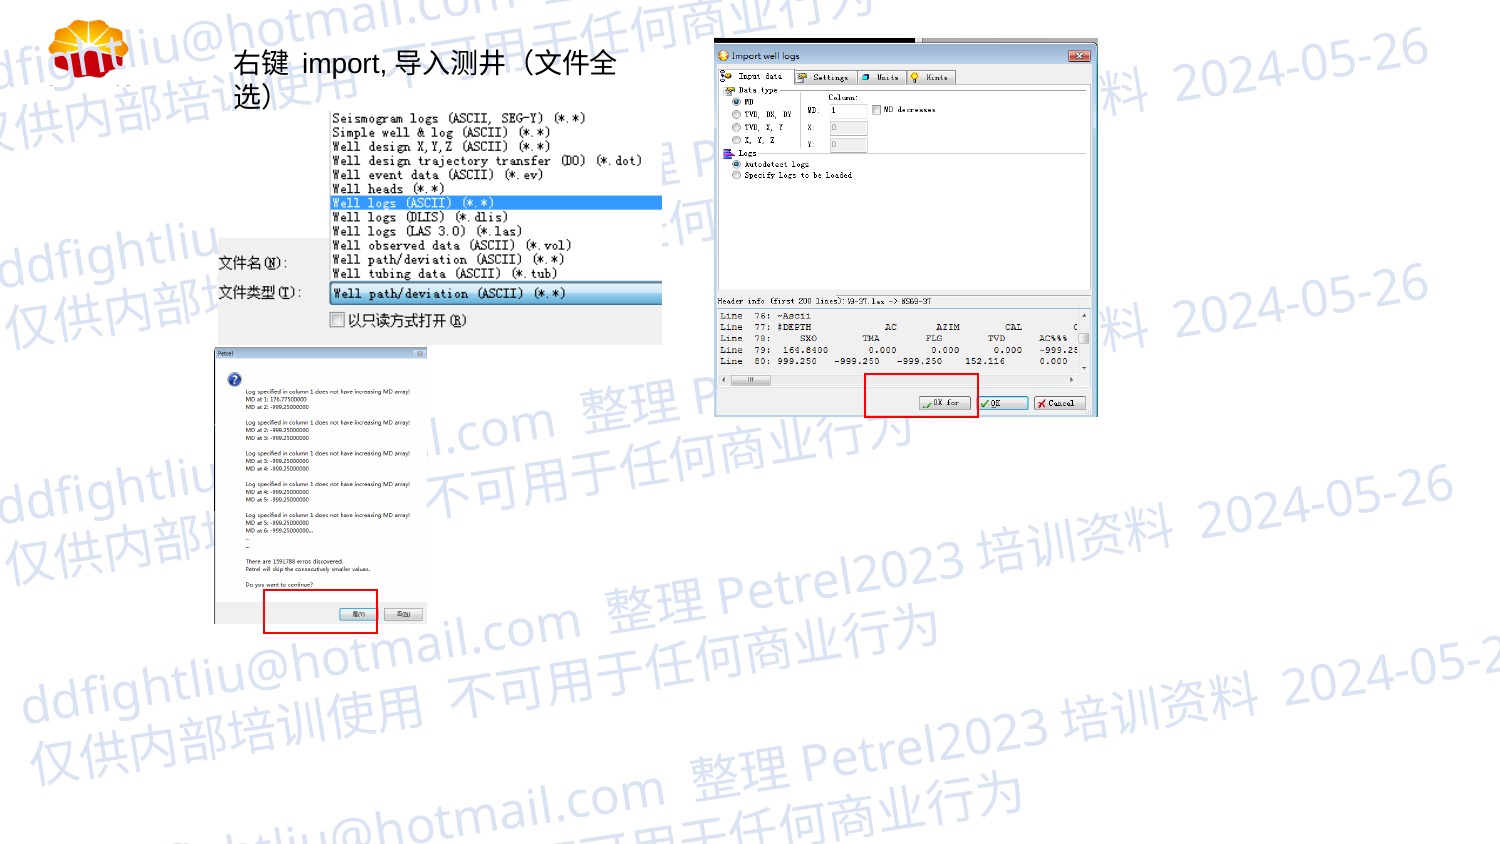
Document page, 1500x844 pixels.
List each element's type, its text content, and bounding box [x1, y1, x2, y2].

picture [714, 38, 1098, 417]
picture [214, 347, 427, 624]
text_box 右键 import,导入测井（文件全选） [218, 38, 683, 121]
picture [53, 55, 68, 76]
picture [39, 19, 134, 86]
picture [218, 111, 662, 345]
text_box [263, 624, 378, 634]
